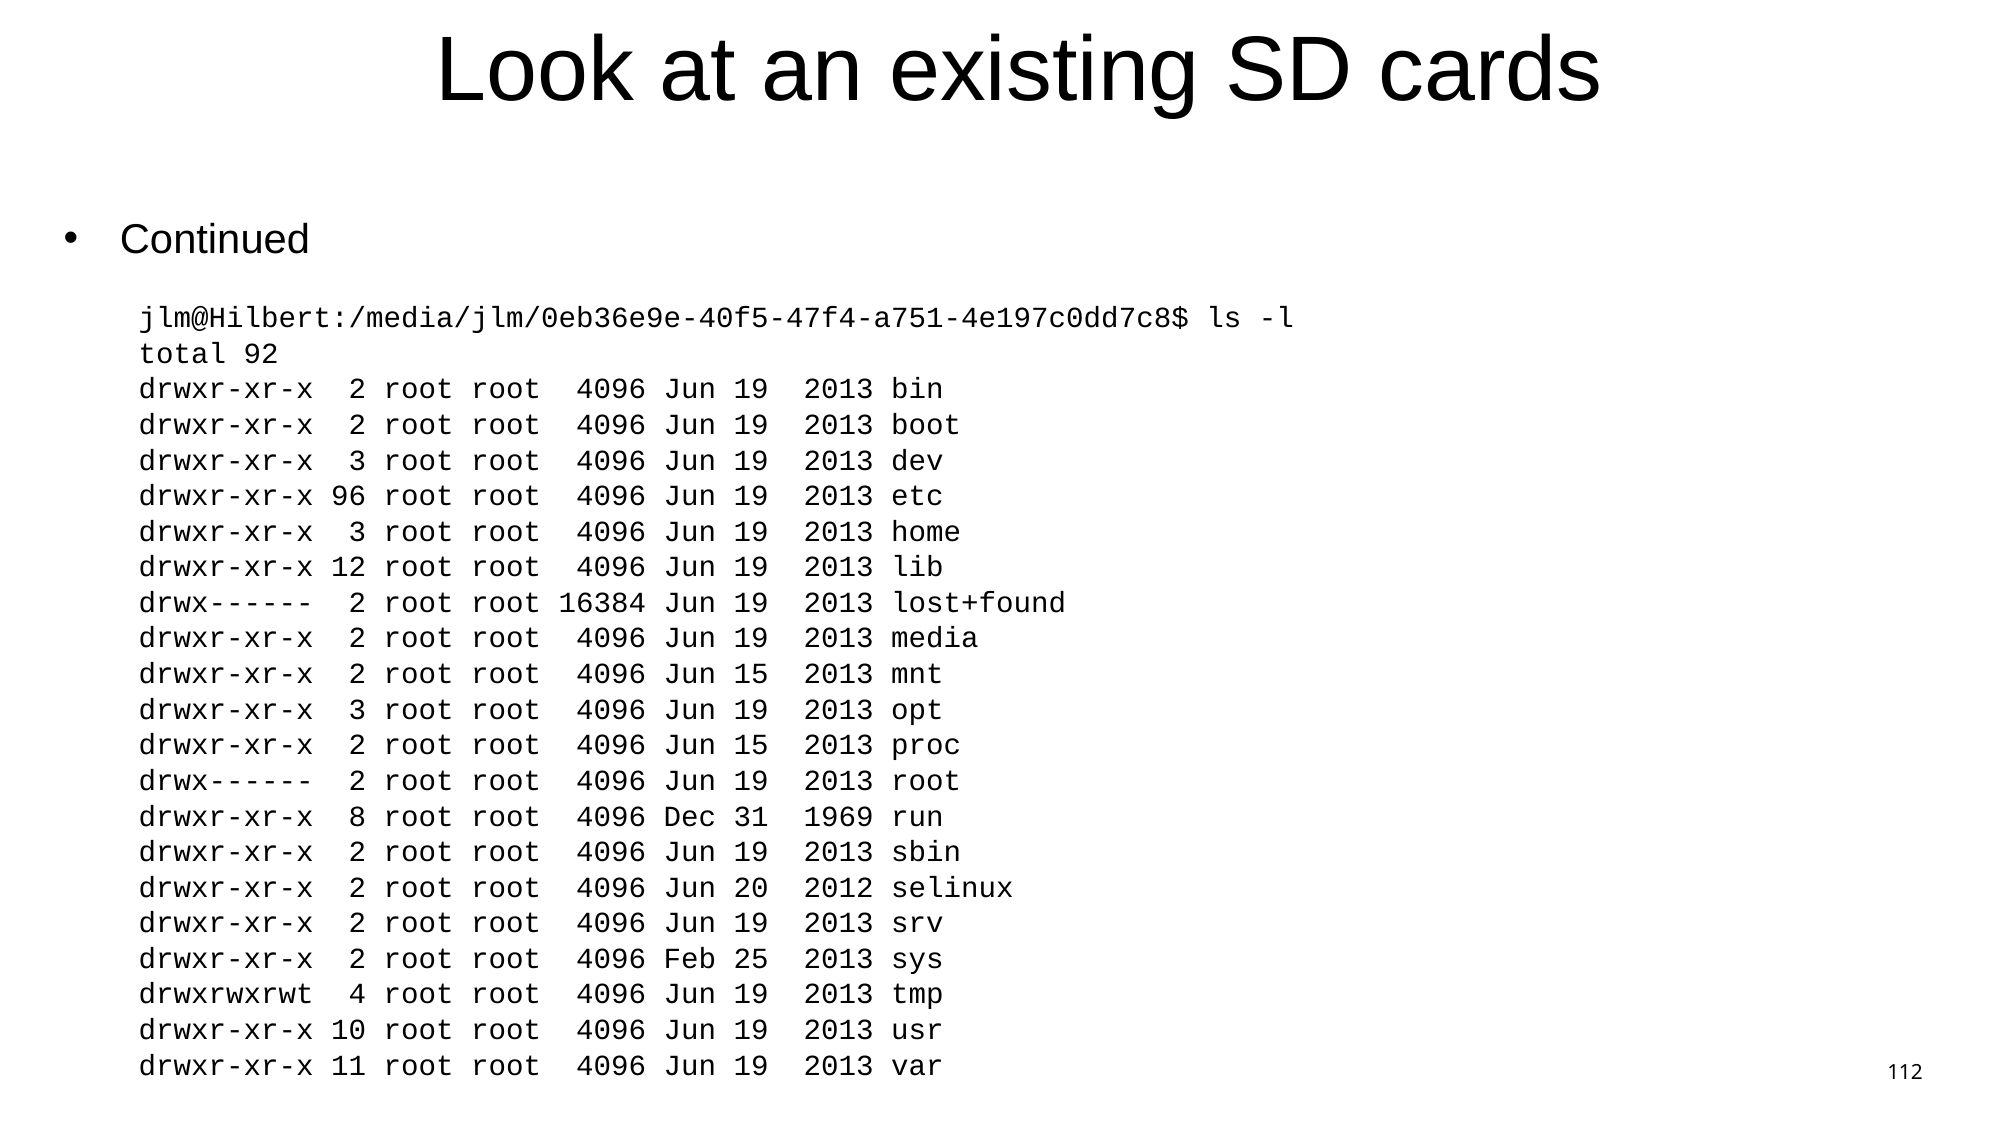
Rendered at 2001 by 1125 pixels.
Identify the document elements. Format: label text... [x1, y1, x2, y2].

slide_number 112 [1855, 1042, 1955, 1103]
title Look at an existing SD cards [91, 0, 1949, 143]
list Continued jlm@Hilbert:/media/jlm/0eb36e9e-40f5-47f4-a751-4e197c0dd7c8$ ls -l total 92 drwxr-xr-x 2 root root 4096 Jun 19 2013 bin drwxr-xr-x 2 root root 4096 Jun 19 2013 boot drwxr-xr-x 3 root root 4096 Jun 19 2013 dev drwxr-xr-x 96 root root 4096 Jun 19 2013 etc drwxr-xr-x 3 root root 4096 Jun 19 2013 home drwxr-xr-x 12 root root 4096 Jun 19 2013 lib drwx------ 2 root root 16384 Jun 19 2013 lost+found drwxr-xr-x 2 root root 4096 Jun 19 2013 media drwxr-xr-x 2 root root 4096 Jun 15 2013 mnt drwxr-xr-x 3 root root 4096 Jun 19 2013 opt drwxr-xr-x 2 root root 4096 Jun 15 2013 proc drwx------ 2 root root 4096 Jun 19 2013 root drwxr-xr-x 8 root root 4096 Dec 31 1969 run drwxr-xr-x 2 root root 4096 Jun 19 2013 sbin drwxr-xr-x 2 root root 4096 Jun 20 2012 selinux drwxr-xr-x 2 root root 4096 Jun 19 2013 srv drwxr-xr-x 2 root root 4096 Feb 25 2013 sys drwxrwxrwt 4 root root 4096 Jun 19 2013 tmp drwxr-xr-x 10 root root 4096 Jun 19 2013 usr drwxr-xr-x 11 root root 4096 Jun 19 2013 var [48, 210, 1949, 976]
